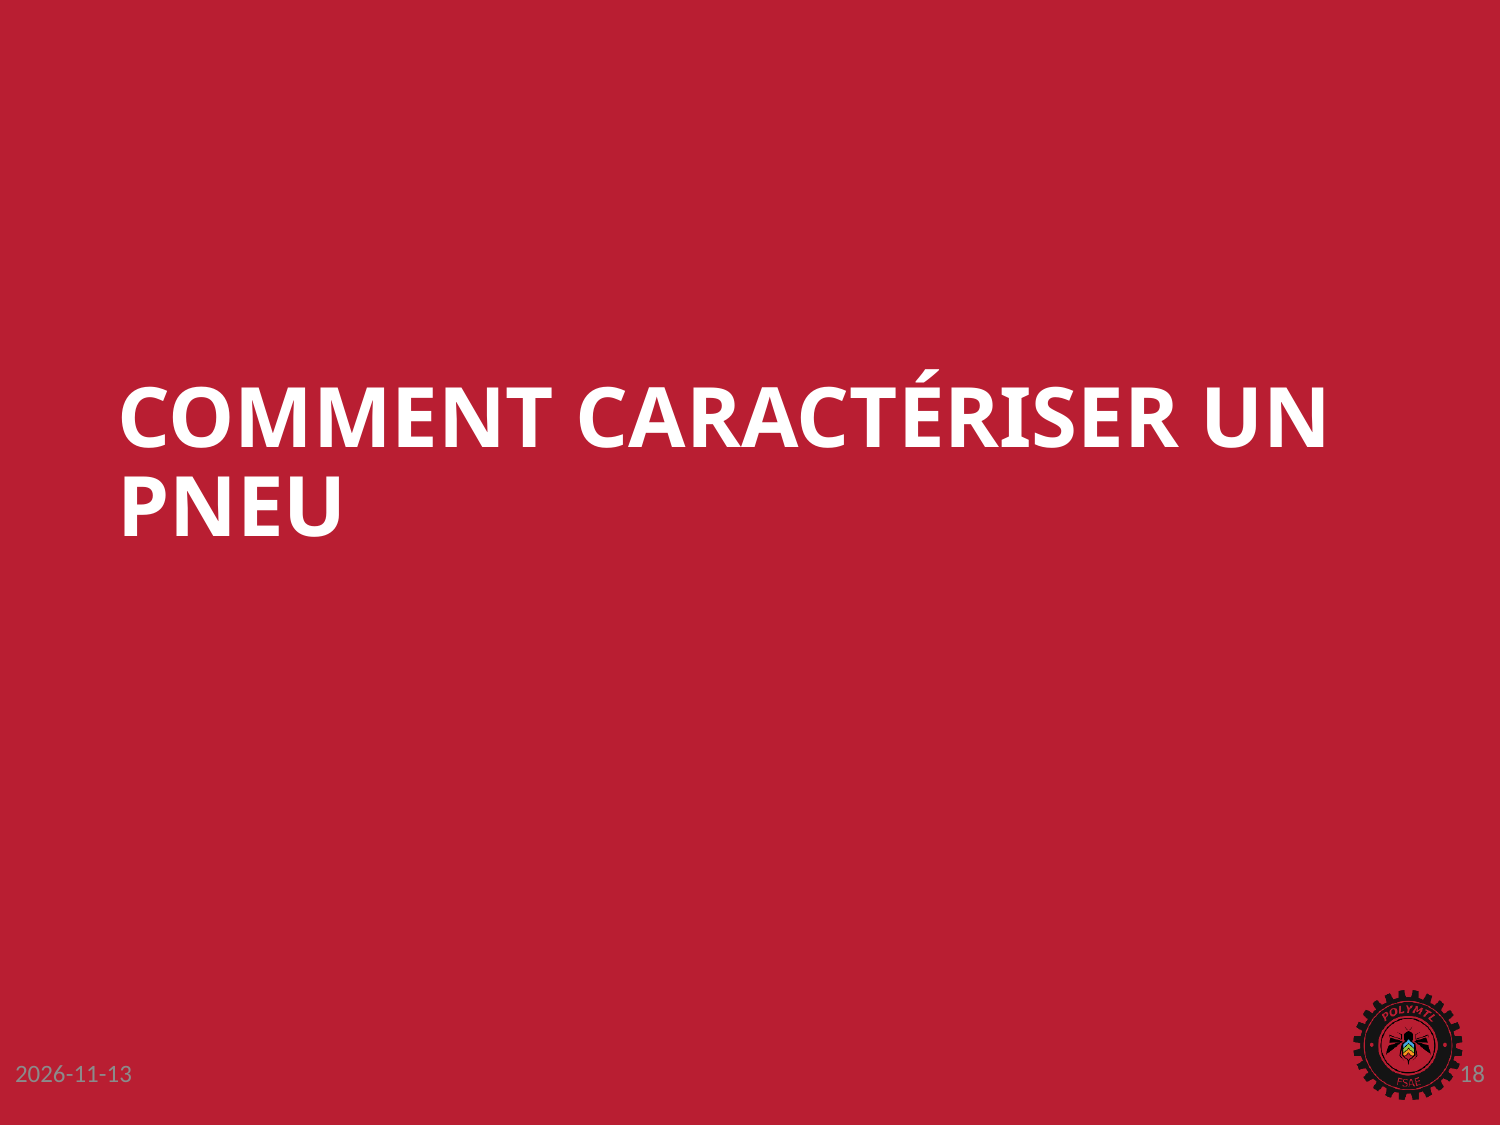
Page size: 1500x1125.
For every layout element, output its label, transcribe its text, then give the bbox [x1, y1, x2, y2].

slide_number 18 [1162, 1042, 1500, 1103]
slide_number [0, 1042, 338, 1103]
title Comment Caractériser un PNEU [102, 380, 1397, 563]
picture [1353, 990, 1471, 1042]
